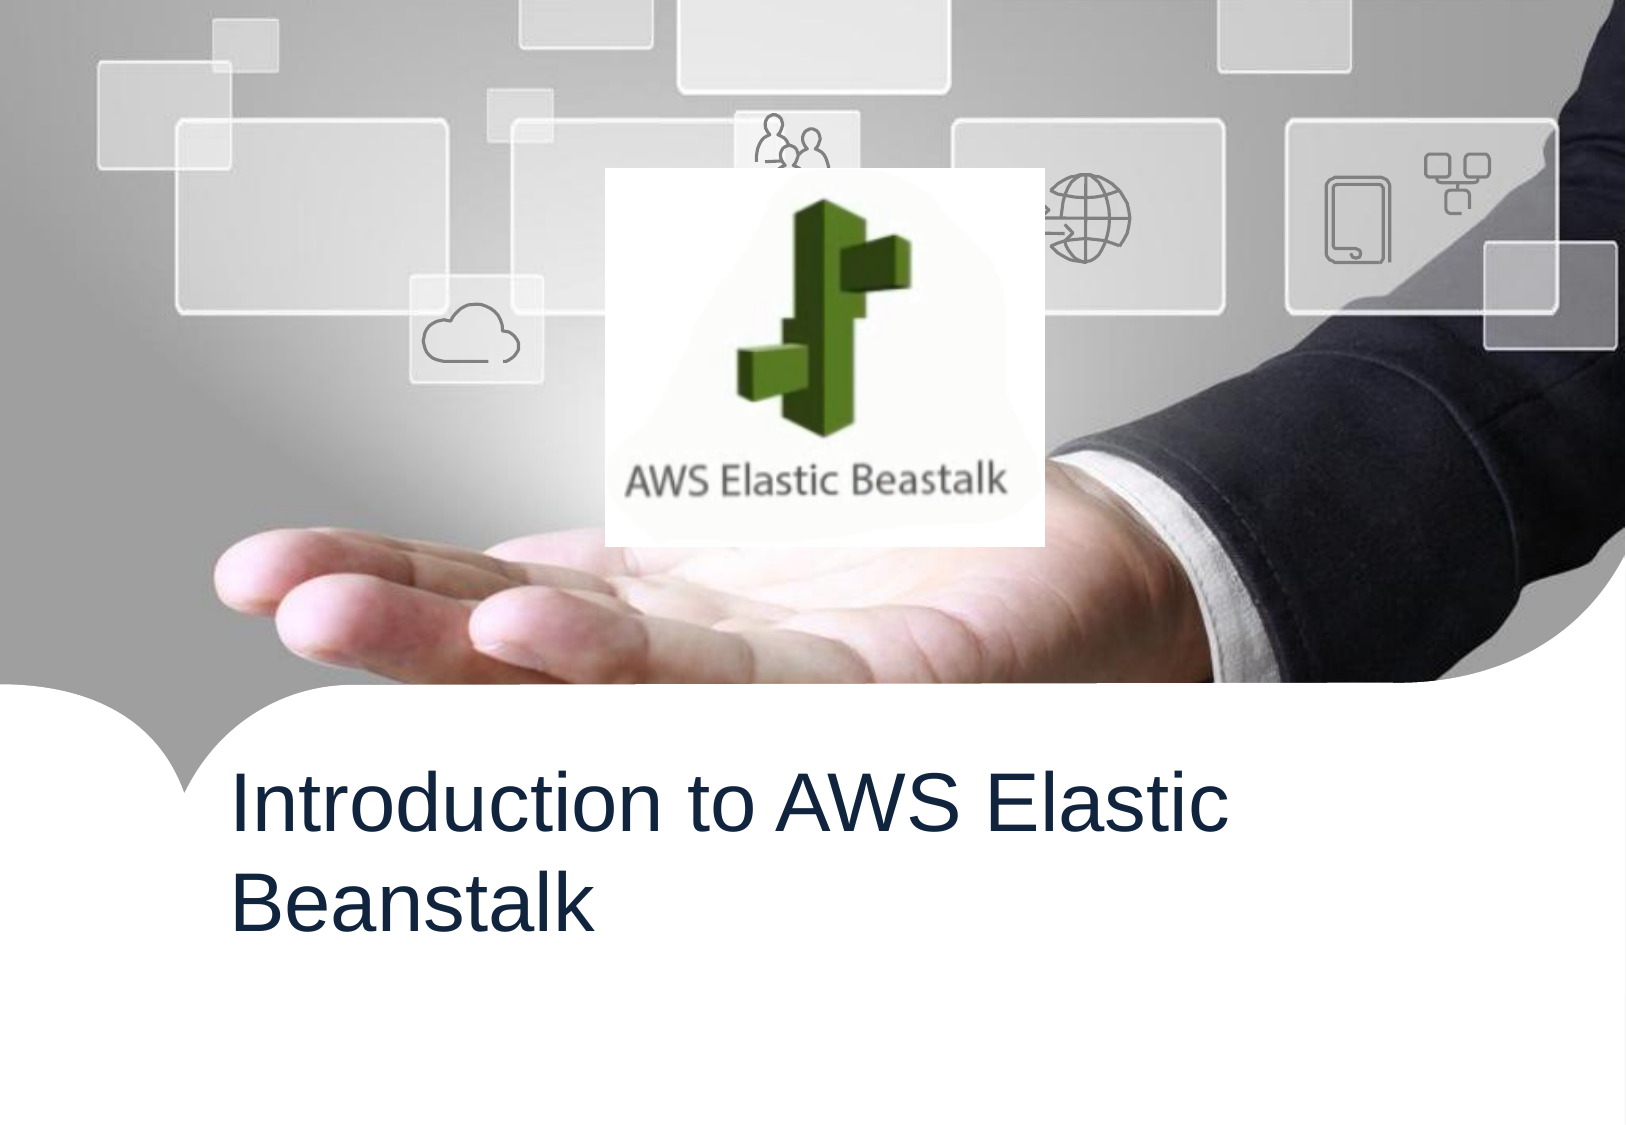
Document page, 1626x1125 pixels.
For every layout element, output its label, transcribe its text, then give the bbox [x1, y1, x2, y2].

title Introduction to AWS Elastic Beanstalk [0, 736, 1625, 961]
picture [0, 0, 1625, 736]
